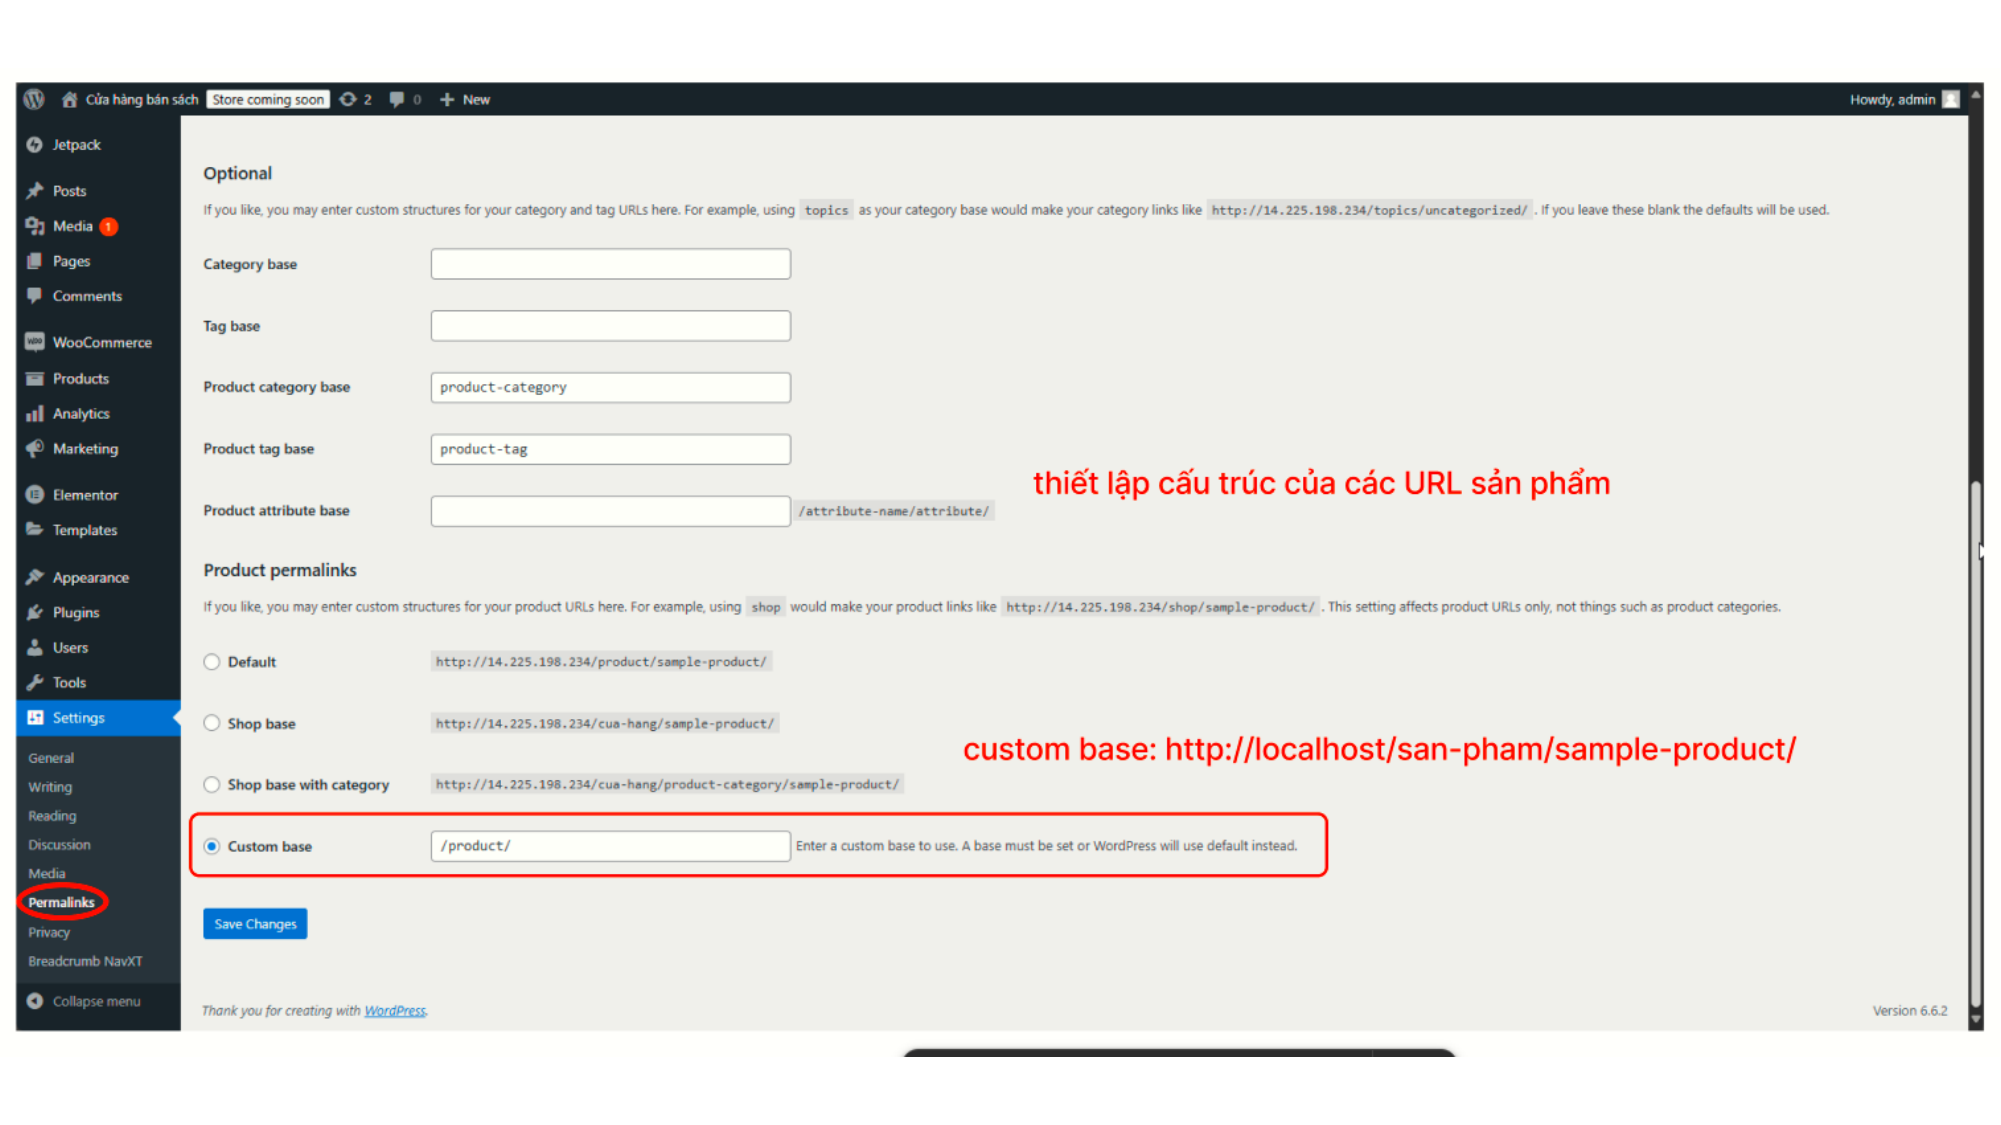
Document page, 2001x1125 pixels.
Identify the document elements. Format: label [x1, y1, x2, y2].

picture [0, 68, 2000, 1057]
